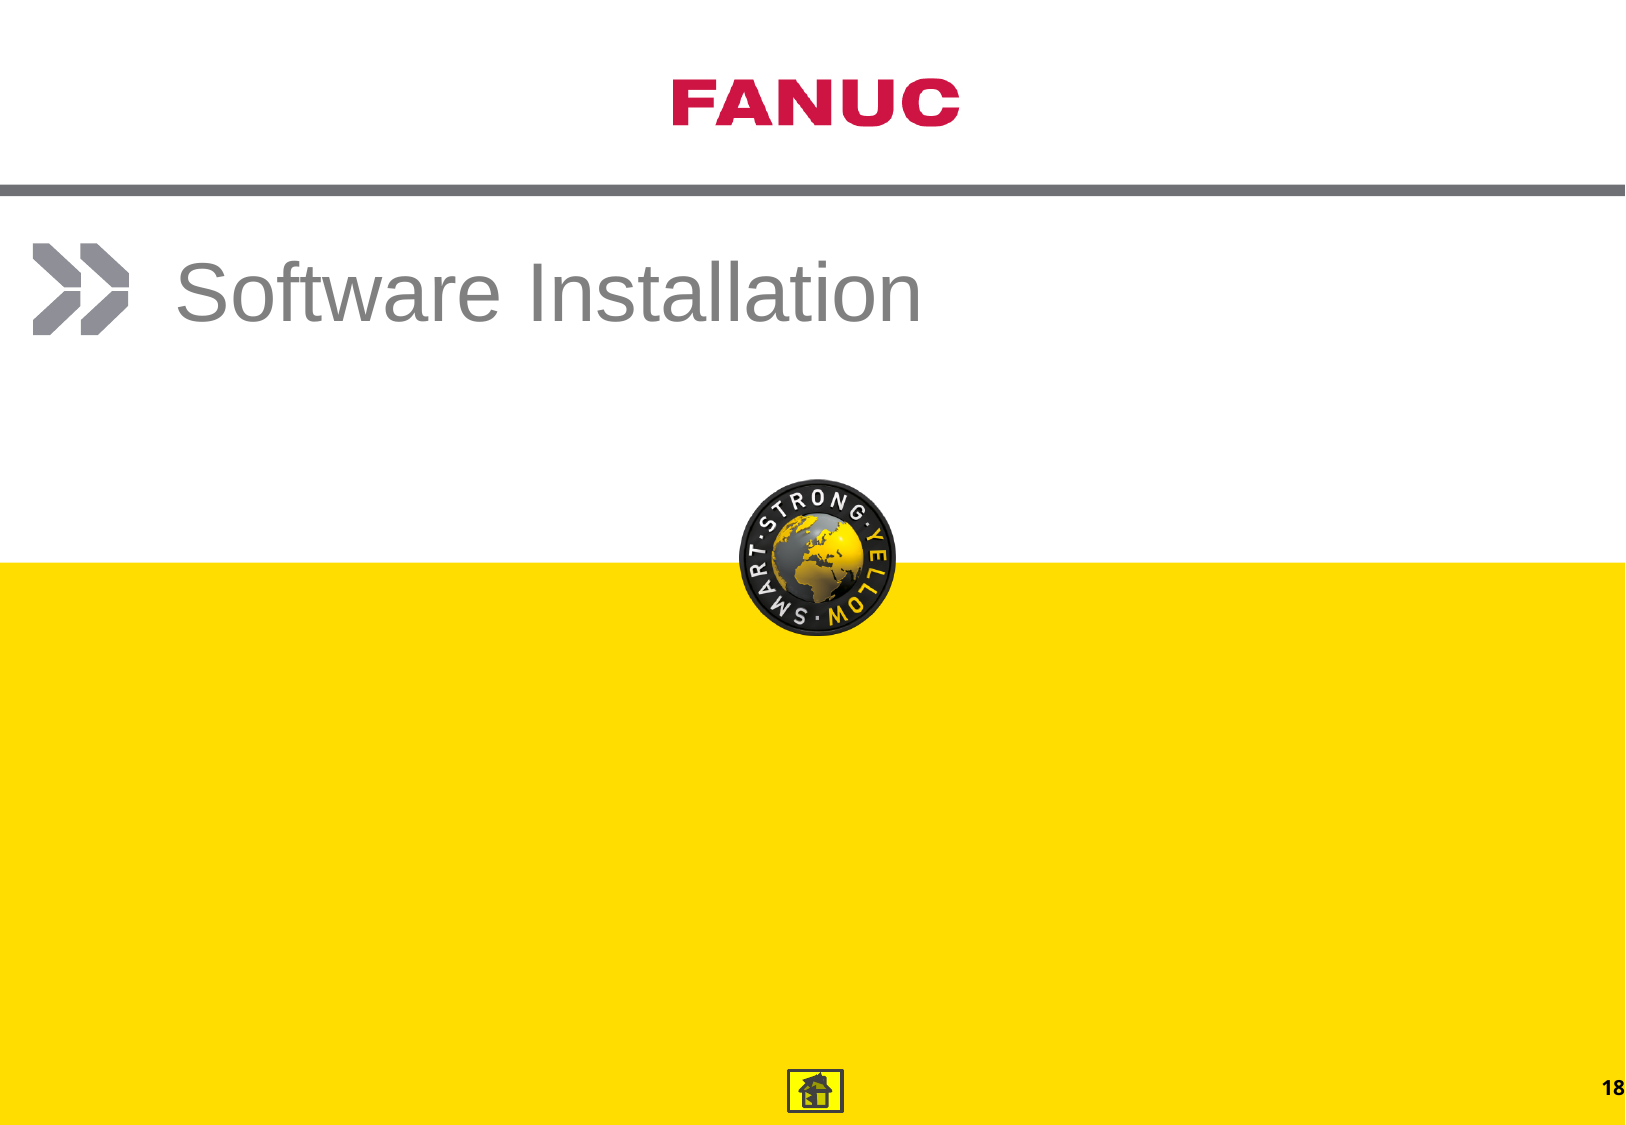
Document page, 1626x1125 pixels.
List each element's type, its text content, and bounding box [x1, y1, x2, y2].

slide_number 18 [1380, 1062, 1625, 1125]
picture [739, 563, 896, 636]
picture [657, 68, 968, 137]
text_box [788, 1070, 842, 1112]
title Software Installation [174, 196, 1625, 563]
